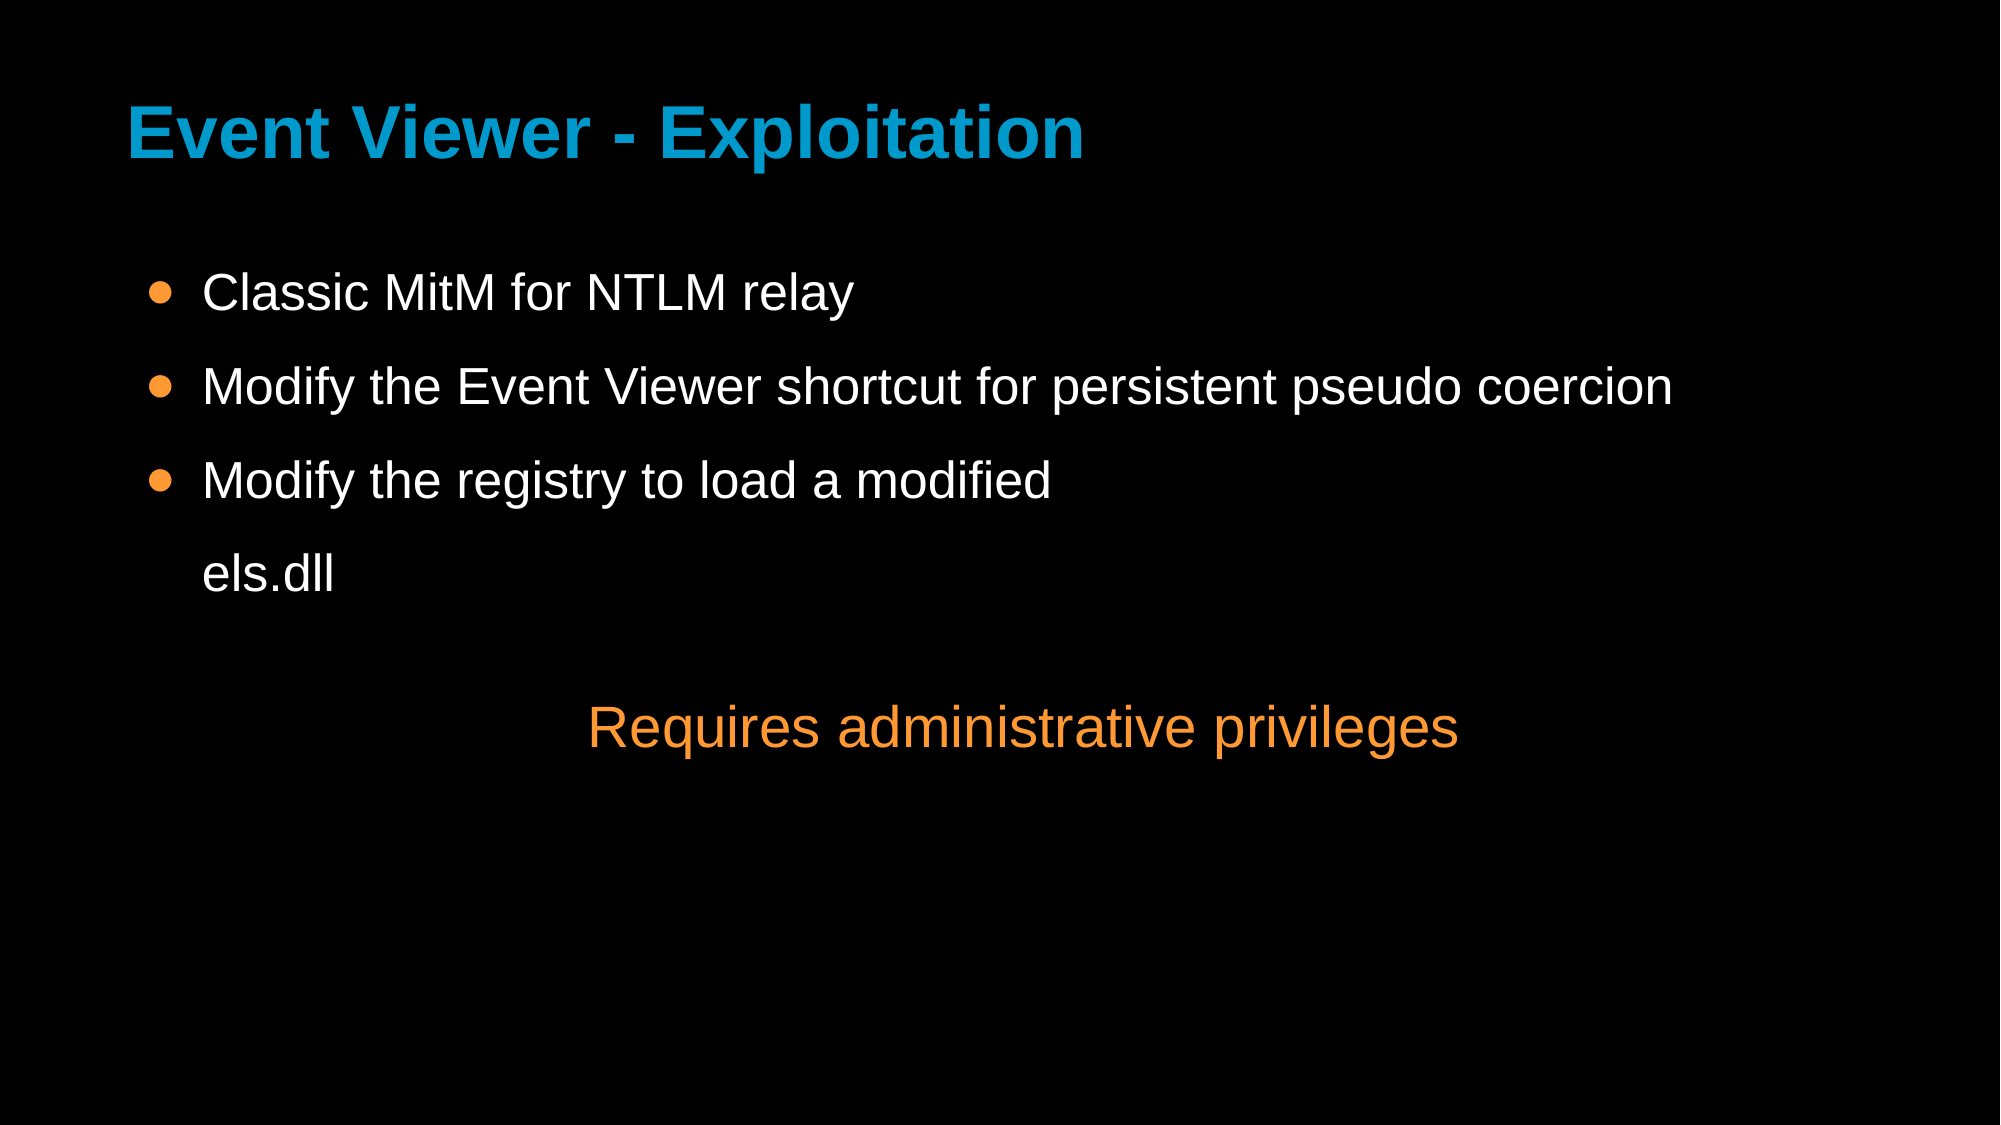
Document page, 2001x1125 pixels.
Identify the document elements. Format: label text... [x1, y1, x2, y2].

list Classic MitM for NTLM relay Modify the Event Viewer shortcut for persistent pseudo coercion Modify the registry to load a modified els.dll [111, 212, 1938, 1005]
title Event Viewer - Exploitation [111, 91, 1938, 167]
text_box Requires administrative privileges [544, 673, 1506, 774]
